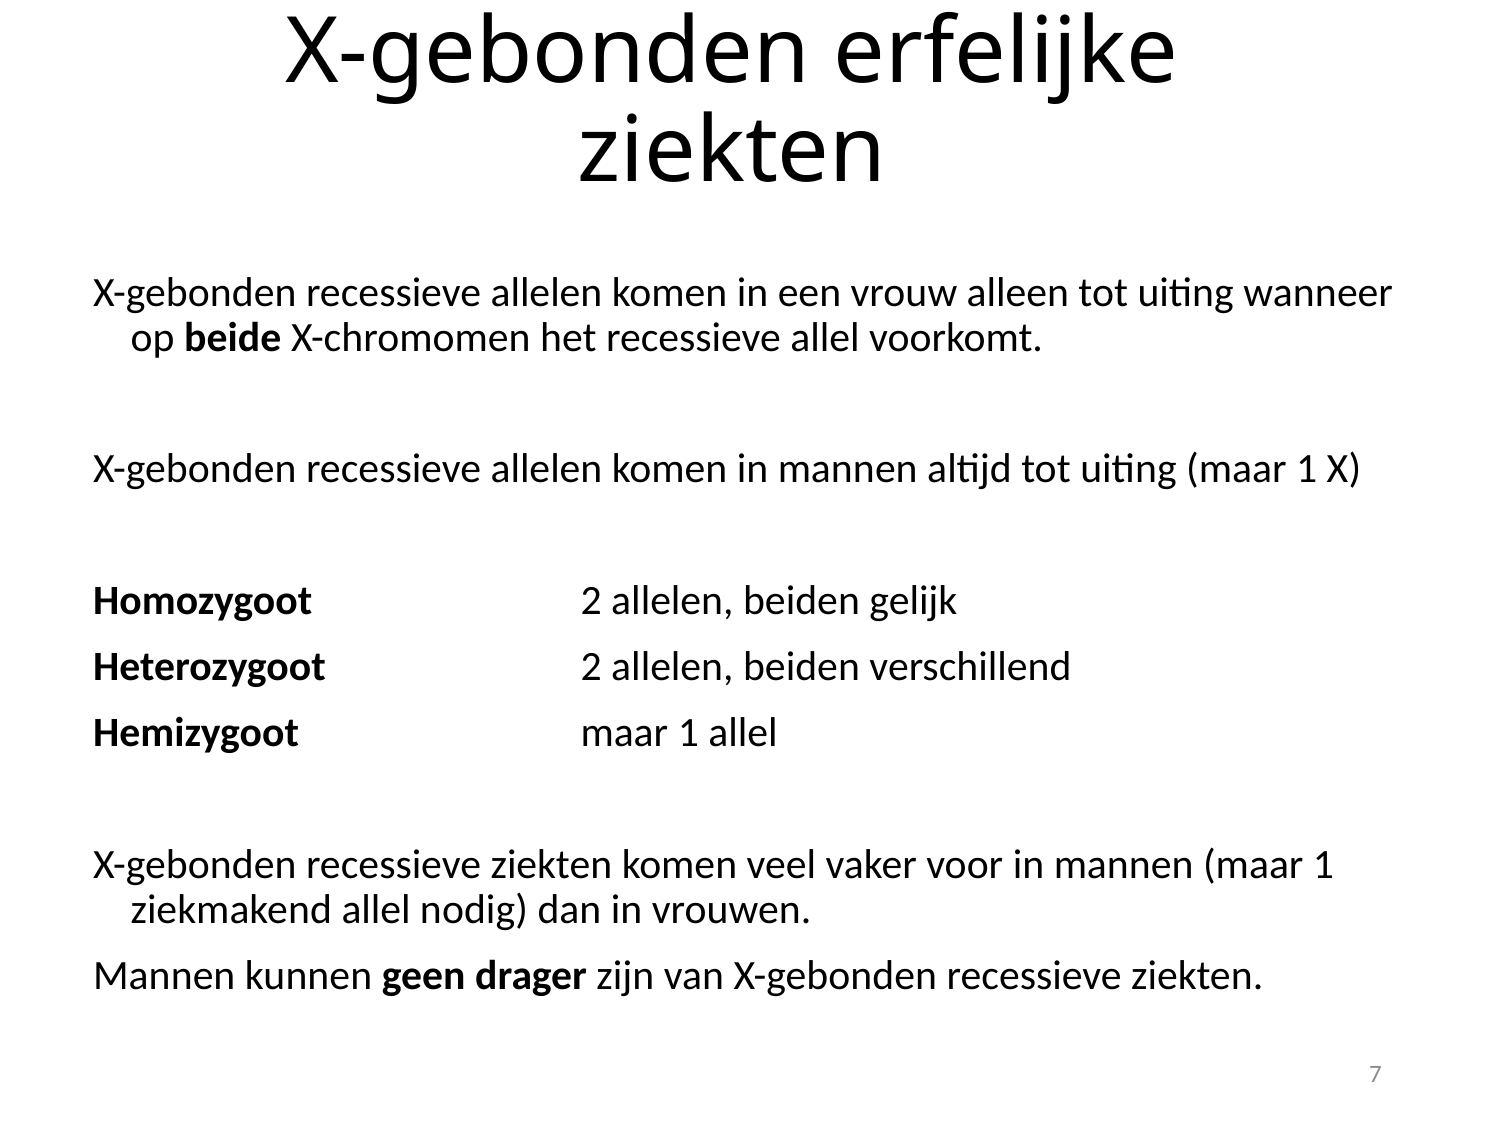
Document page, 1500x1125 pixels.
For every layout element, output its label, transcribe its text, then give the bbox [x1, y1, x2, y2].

slide_number 7 [1059, 1042, 1397, 1103]
list X-gebonden recessieve allelen komen in een vrouw alleen tot uiting wanneer op beide X-chromomen het recessieve allel voorkomt. X-gebonden recessieve allelen komen in mannen altijd tot uiting (maar 1 X) Homozygoot 2 allelen, beiden gelijk Heterozygoot 2 allelen, beiden verschillend Hemizygoot maar 1 allel X-gebonden recessieve ziekten komen veel vaker voor in mannen (maar 1 ziekmakend allel nodig) dan in vrouwen. Mannen kunnen geen drager zijn van X-gebonden recessieve ziekten. [78, 262, 1413, 1059]
title X-gebonden erfelijke ziekten [123, 8, 1341, 197]
